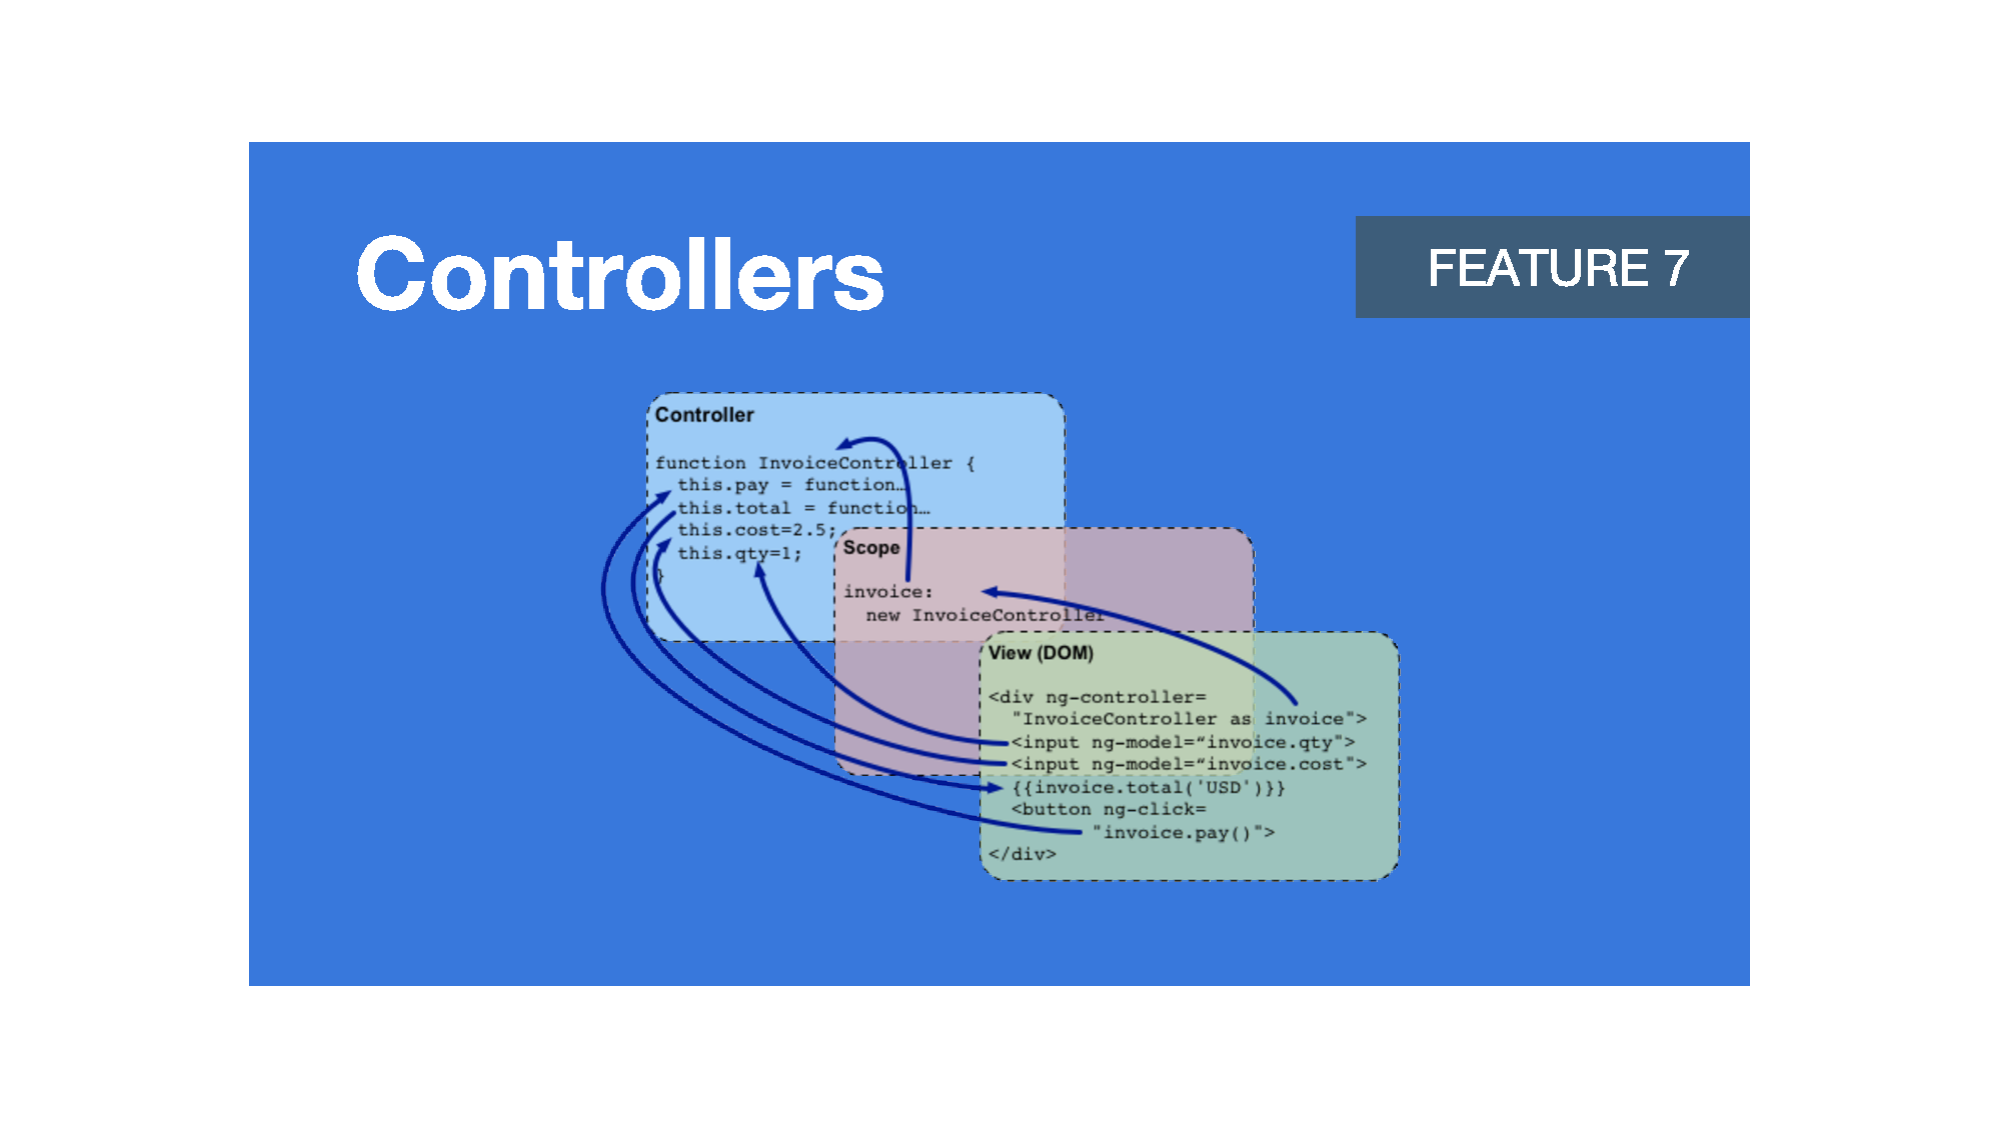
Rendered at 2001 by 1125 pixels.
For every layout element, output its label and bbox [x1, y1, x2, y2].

picture [249, 142, 1750, 986]
